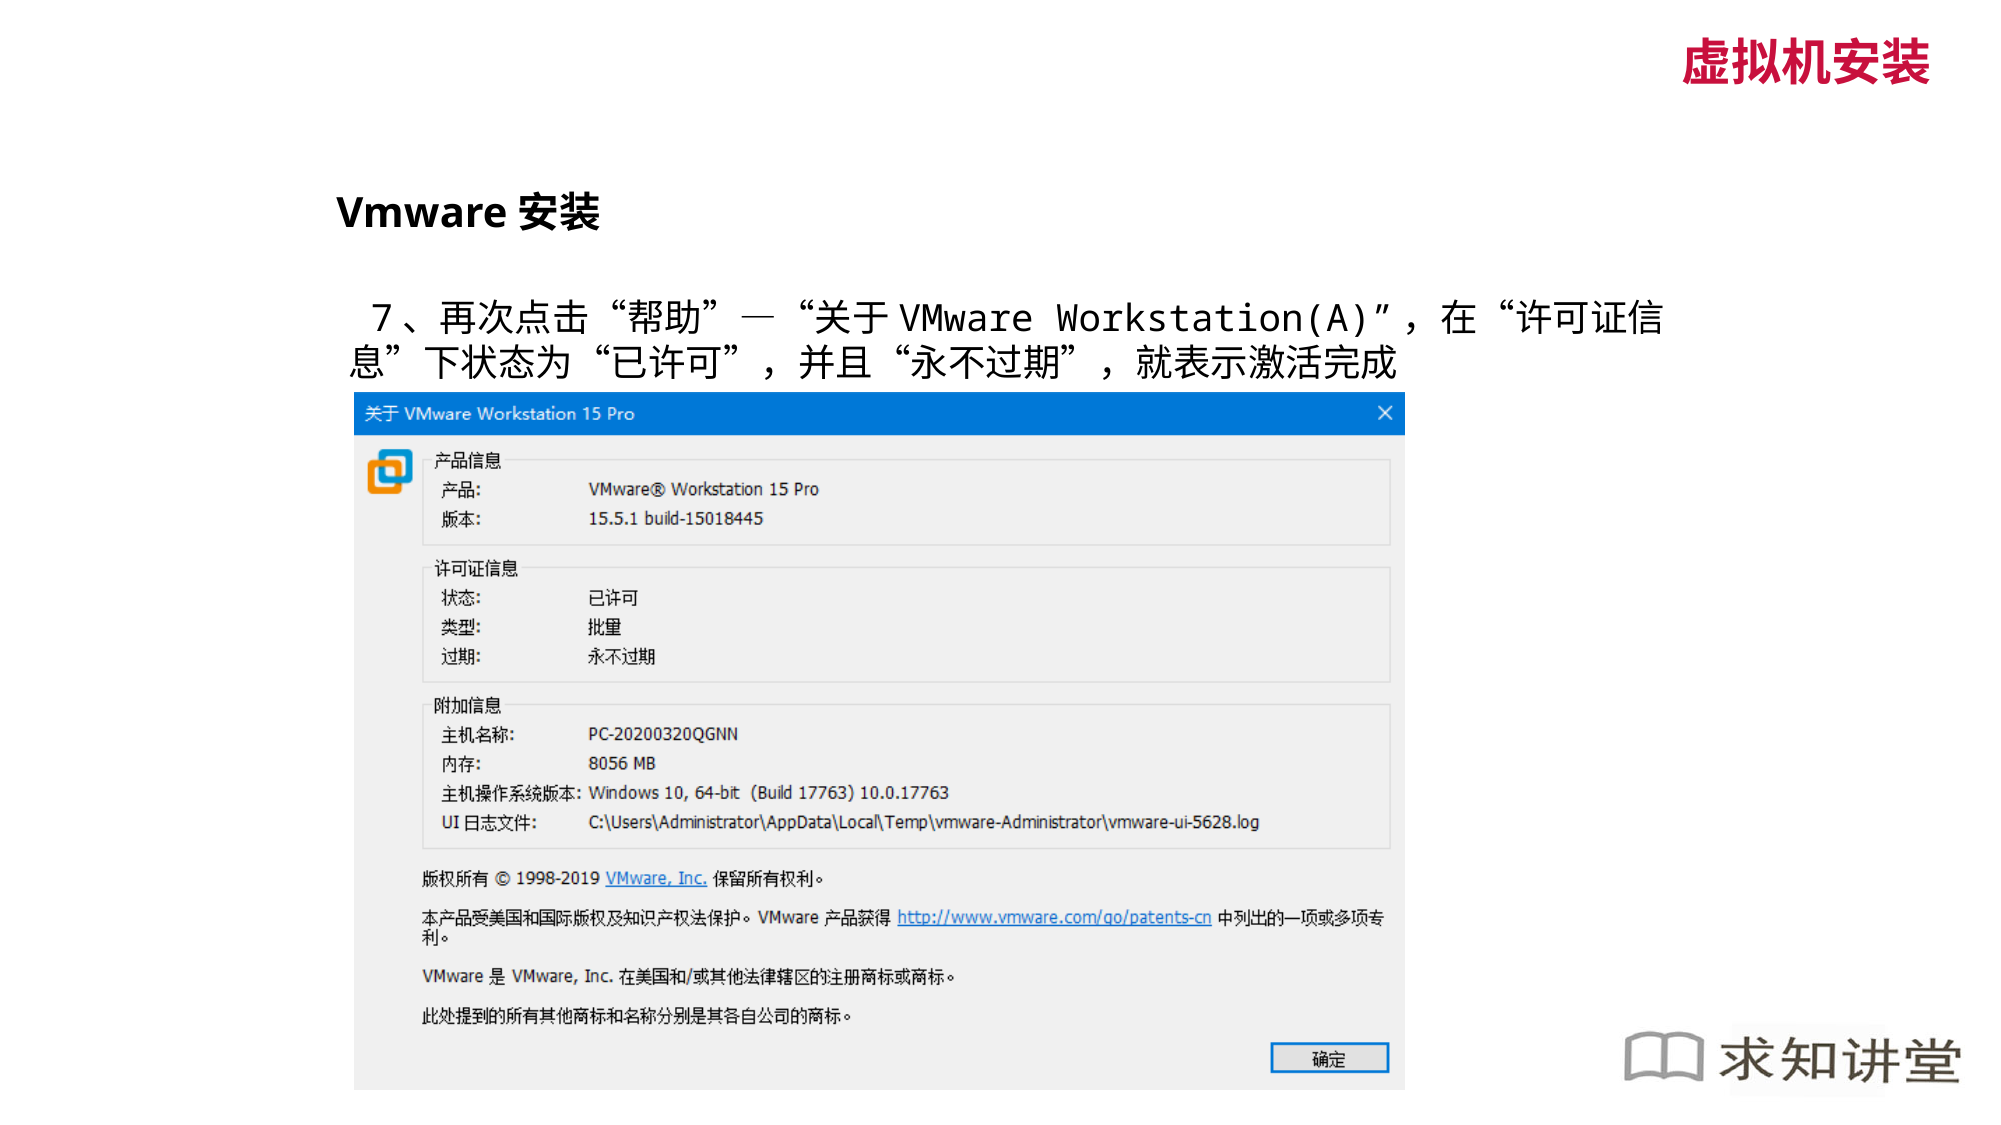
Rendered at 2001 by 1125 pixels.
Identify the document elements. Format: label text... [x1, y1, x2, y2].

list Vmware安装 [321, 184, 1134, 269]
list 虚拟机安装 [999, 29, 1947, 91]
picture [0, 0, 2001, 1125]
text_box 7、再次点击“帮助”—“关于VMware Workstation(A)”，在“许可证信息”下状态为“已许可”，并且“永不过期”，就表示激活完成 [333, 286, 1750, 392]
